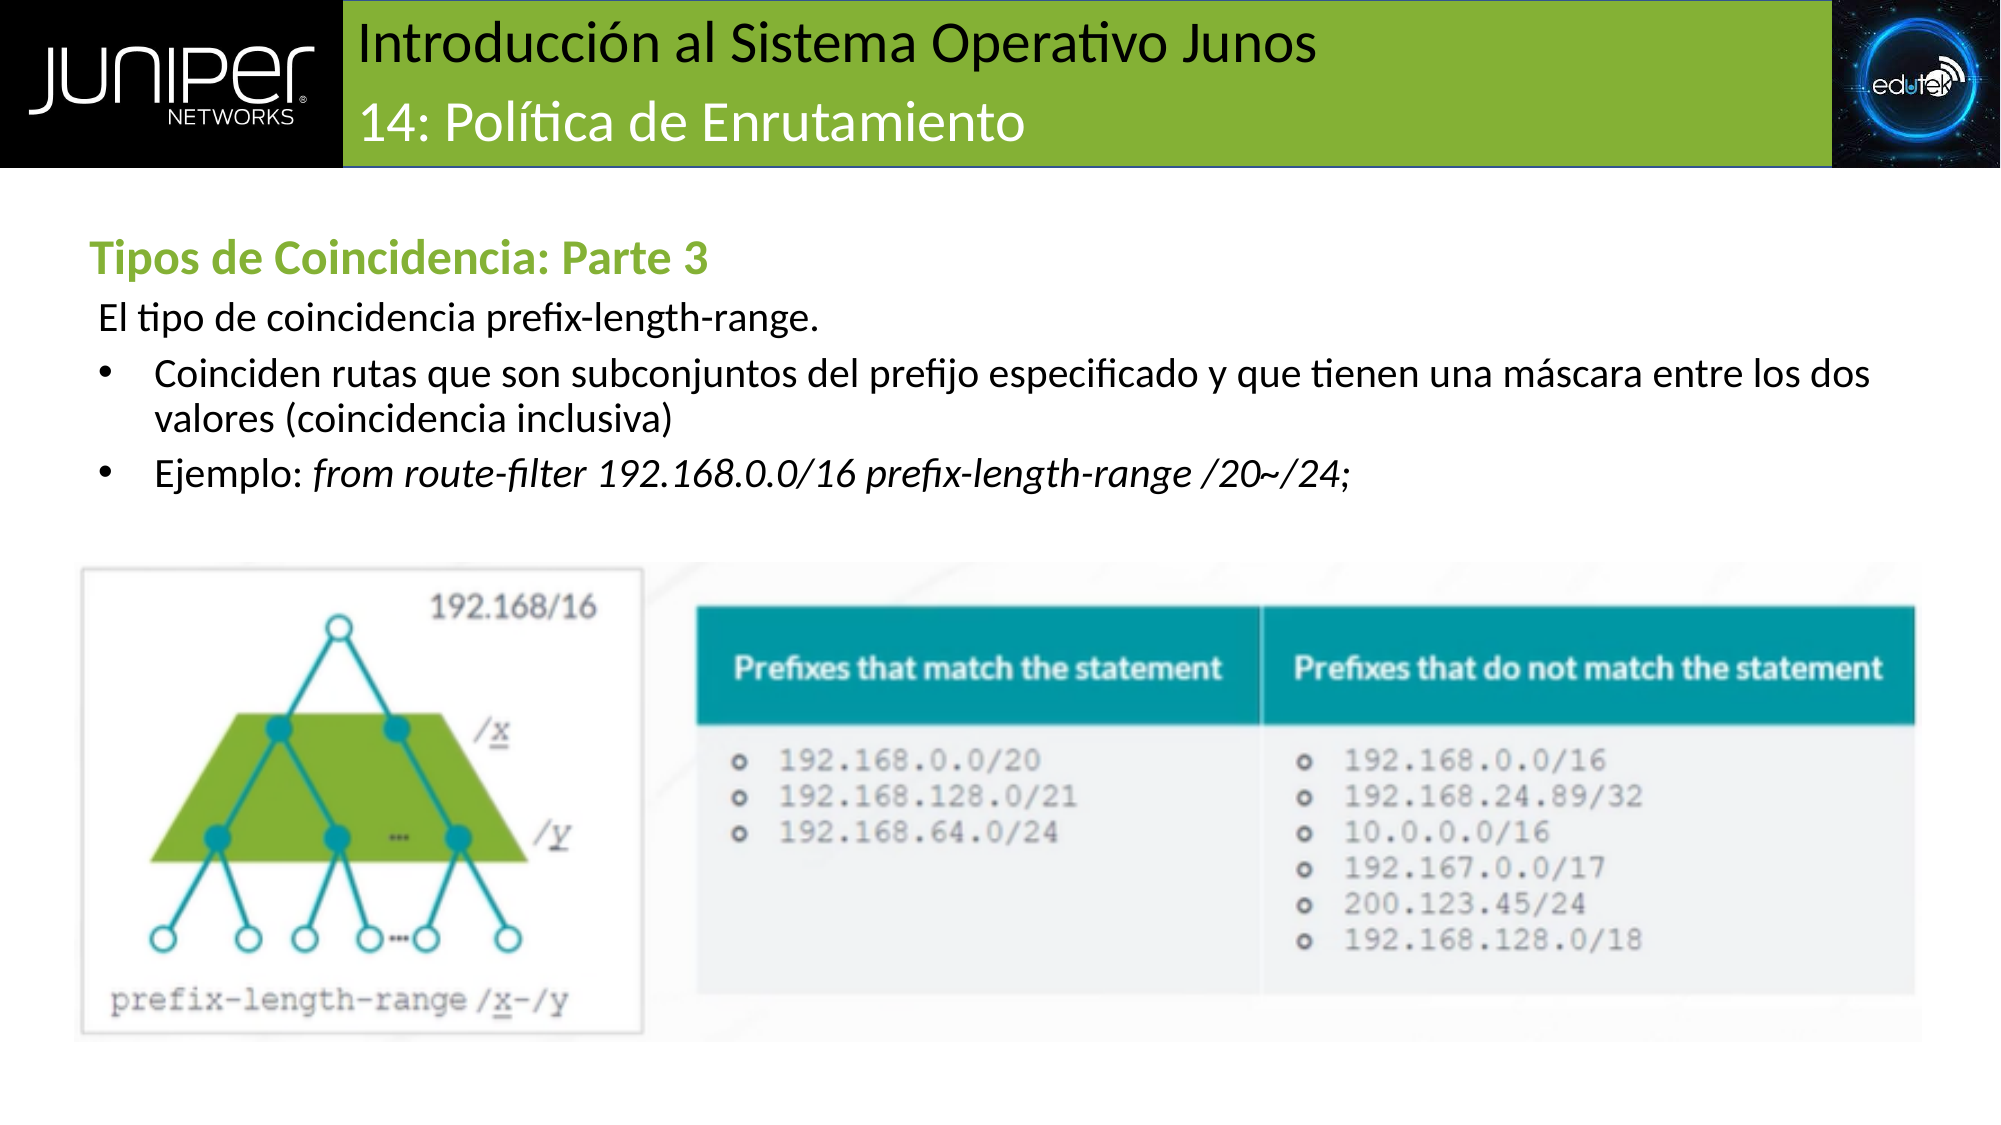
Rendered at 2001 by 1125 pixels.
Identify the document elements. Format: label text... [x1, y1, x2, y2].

picture [1832, 84, 2000, 168]
picture [74, 562, 1922, 1042]
picture [0, 0, 343, 168]
list Tipos de Coincidencia: Parte 3 El tipo de coincidencia prefix-length-range. Coinciden rutas que son subconjuntos del prefijo especificado y que tienen una máscara entre los dos valores (coincidencia inclusiva) Ejemplo: from route-filter 192.168.0.0/16 prefix-length-range /20~/24; [74, 223, 1949, 938]
title Introducción al Sistema Operativo Junos [342, 3, 2000, 84]
list 14: Política de Enrutamiento [342, 83, 1606, 168]
